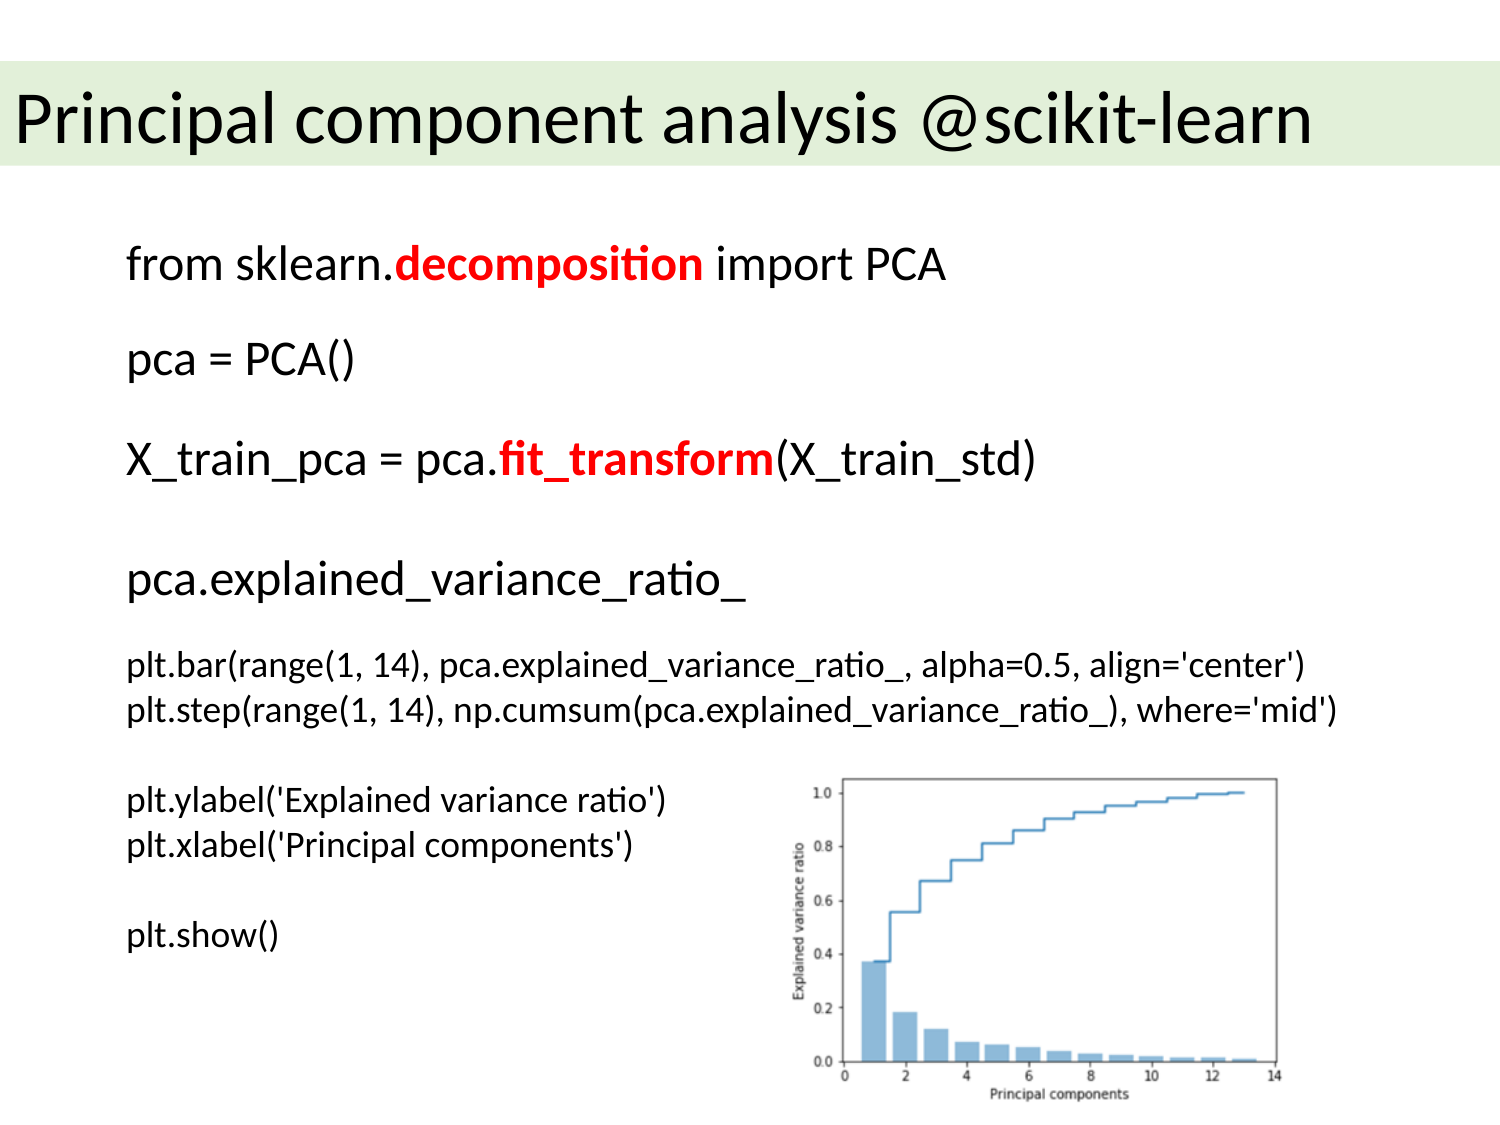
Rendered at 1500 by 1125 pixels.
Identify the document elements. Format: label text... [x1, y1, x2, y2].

picture [777, 765, 1296, 1110]
text_box plt.bar(range(1, 14), pca.explained_variance_ratio_, alpha=0.5, align='center') plt.step(range(1, 14), np.cumsum(pca.explained_variance_ratio_), where='mid') plt.ylabel('Explained variance ratio') plt.xlabel('Principal components') plt.show() [111, 632, 1385, 963]
text_box from sklearn.decomposition import PCA pca = PCA() X_train_pca = pca.fit_transform(X_train_std) pca.explained_variance_ratio_ [111, 223, 1247, 613]
text_box Principal component analysis @scikit-learn [0, 61, 1500, 166]
